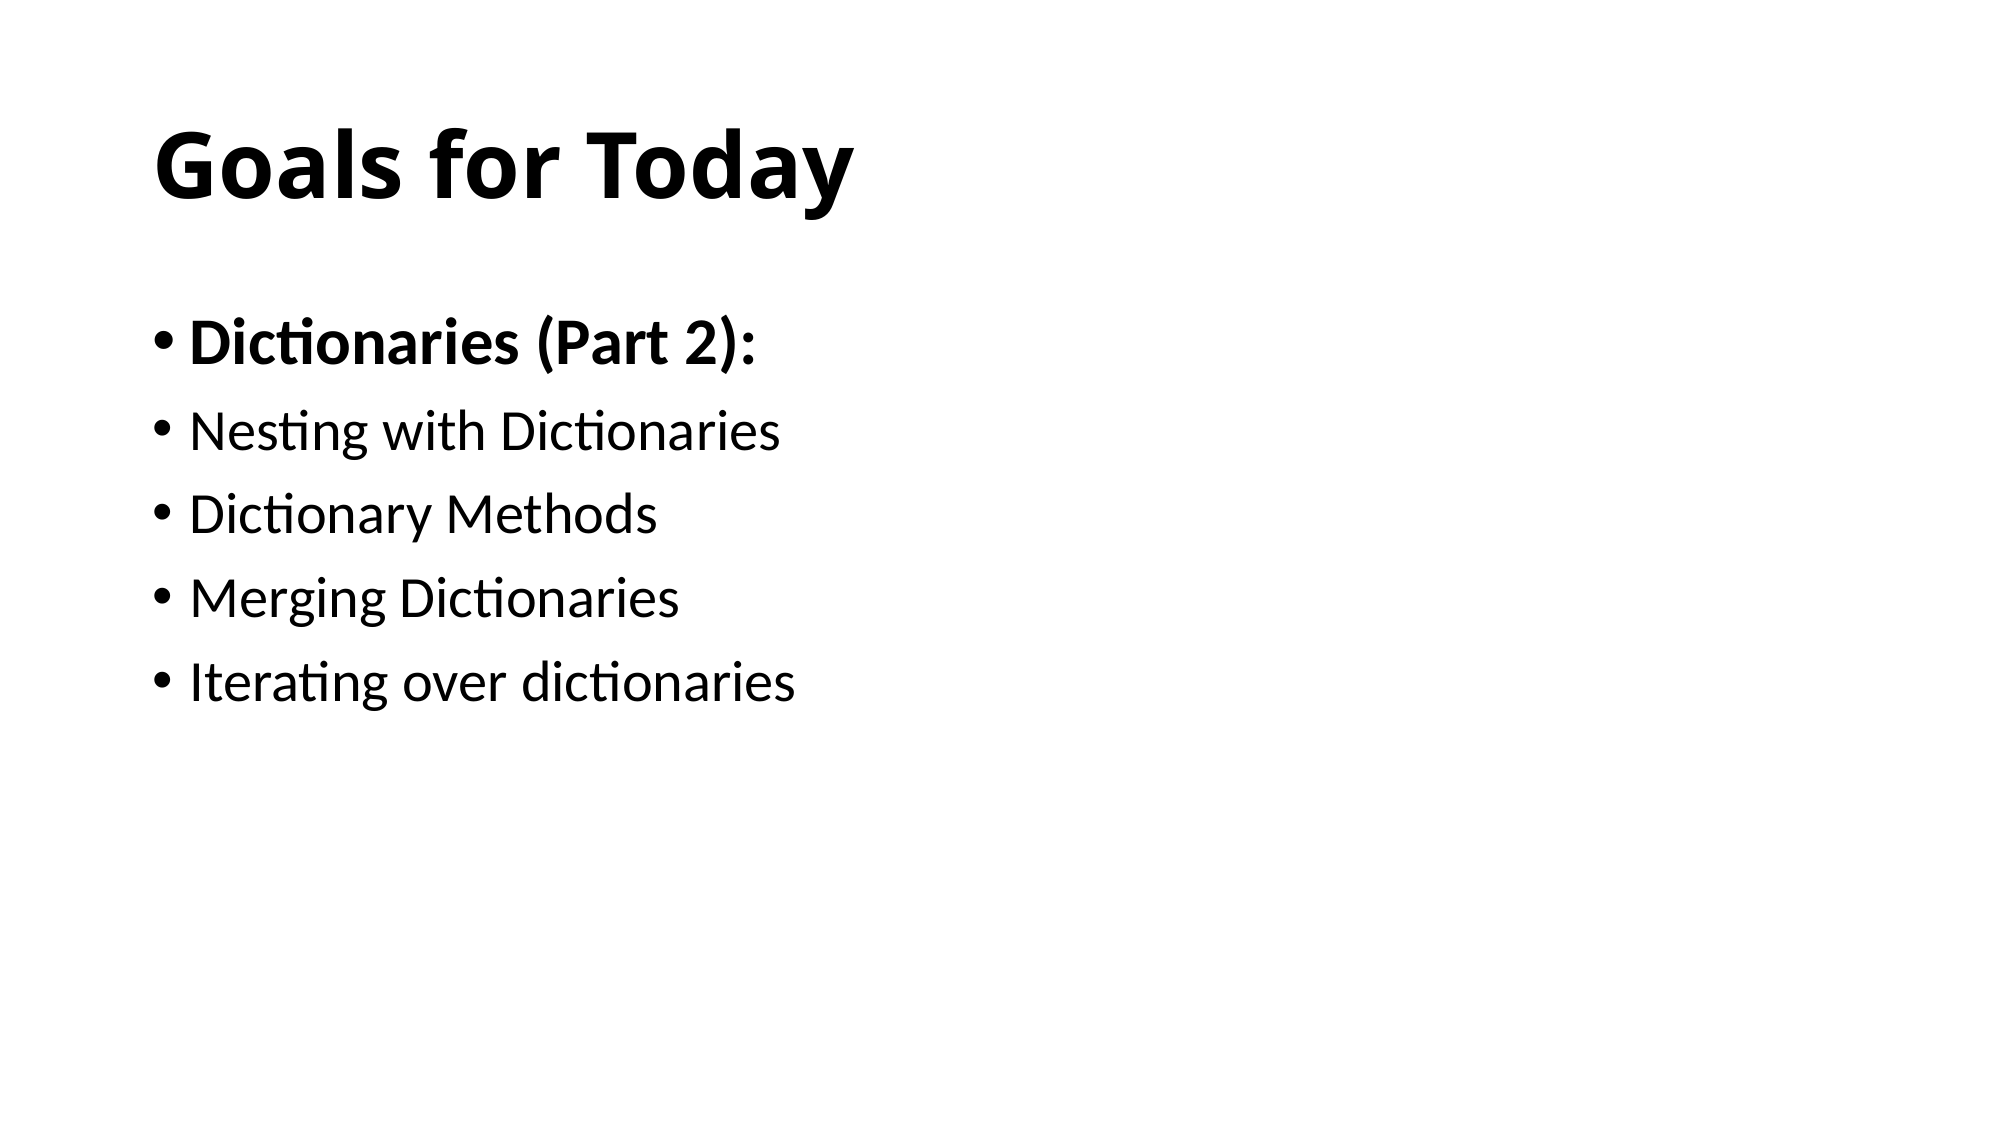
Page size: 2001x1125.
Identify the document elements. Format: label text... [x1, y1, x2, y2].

list Dictionaries (Part 2): Nesting with Dictionaries Dictionary Methods Merging Dictionaries Iterating over dictionaries [137, 299, 1863, 1014]
title Goals for Today [137, 59, 1863, 278]
